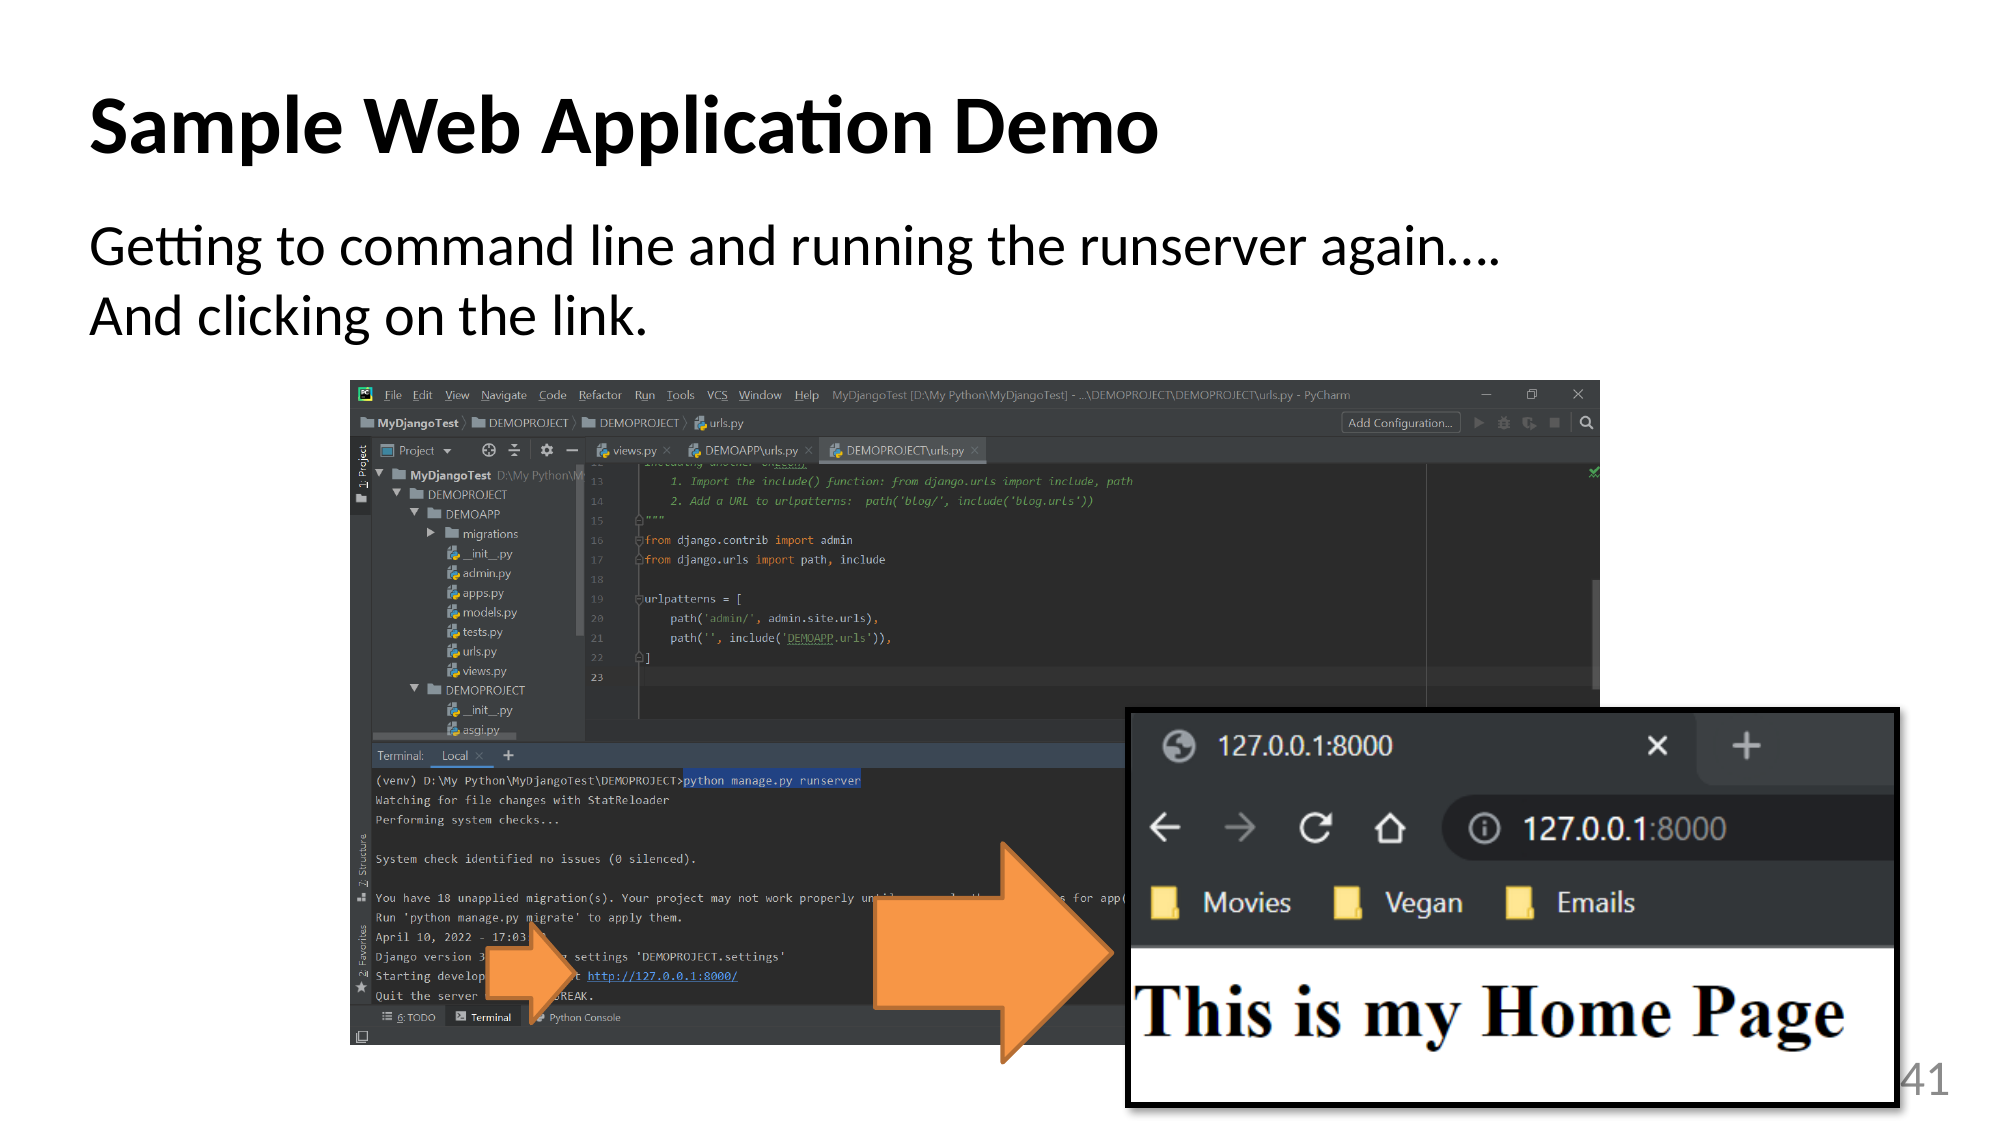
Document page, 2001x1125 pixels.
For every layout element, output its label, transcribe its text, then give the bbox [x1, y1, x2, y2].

text_box Sample Web Application Demo [74, 62, 1875, 178]
slide_number 41 [1909, 1043, 1975, 1107]
picture [349, 380, 1894, 1103]
text_box Getting to command line and running the runserver again…. And clicking on the link. [75, 199, 1900, 355]
text_box [1000, 1055, 1014, 1065]
